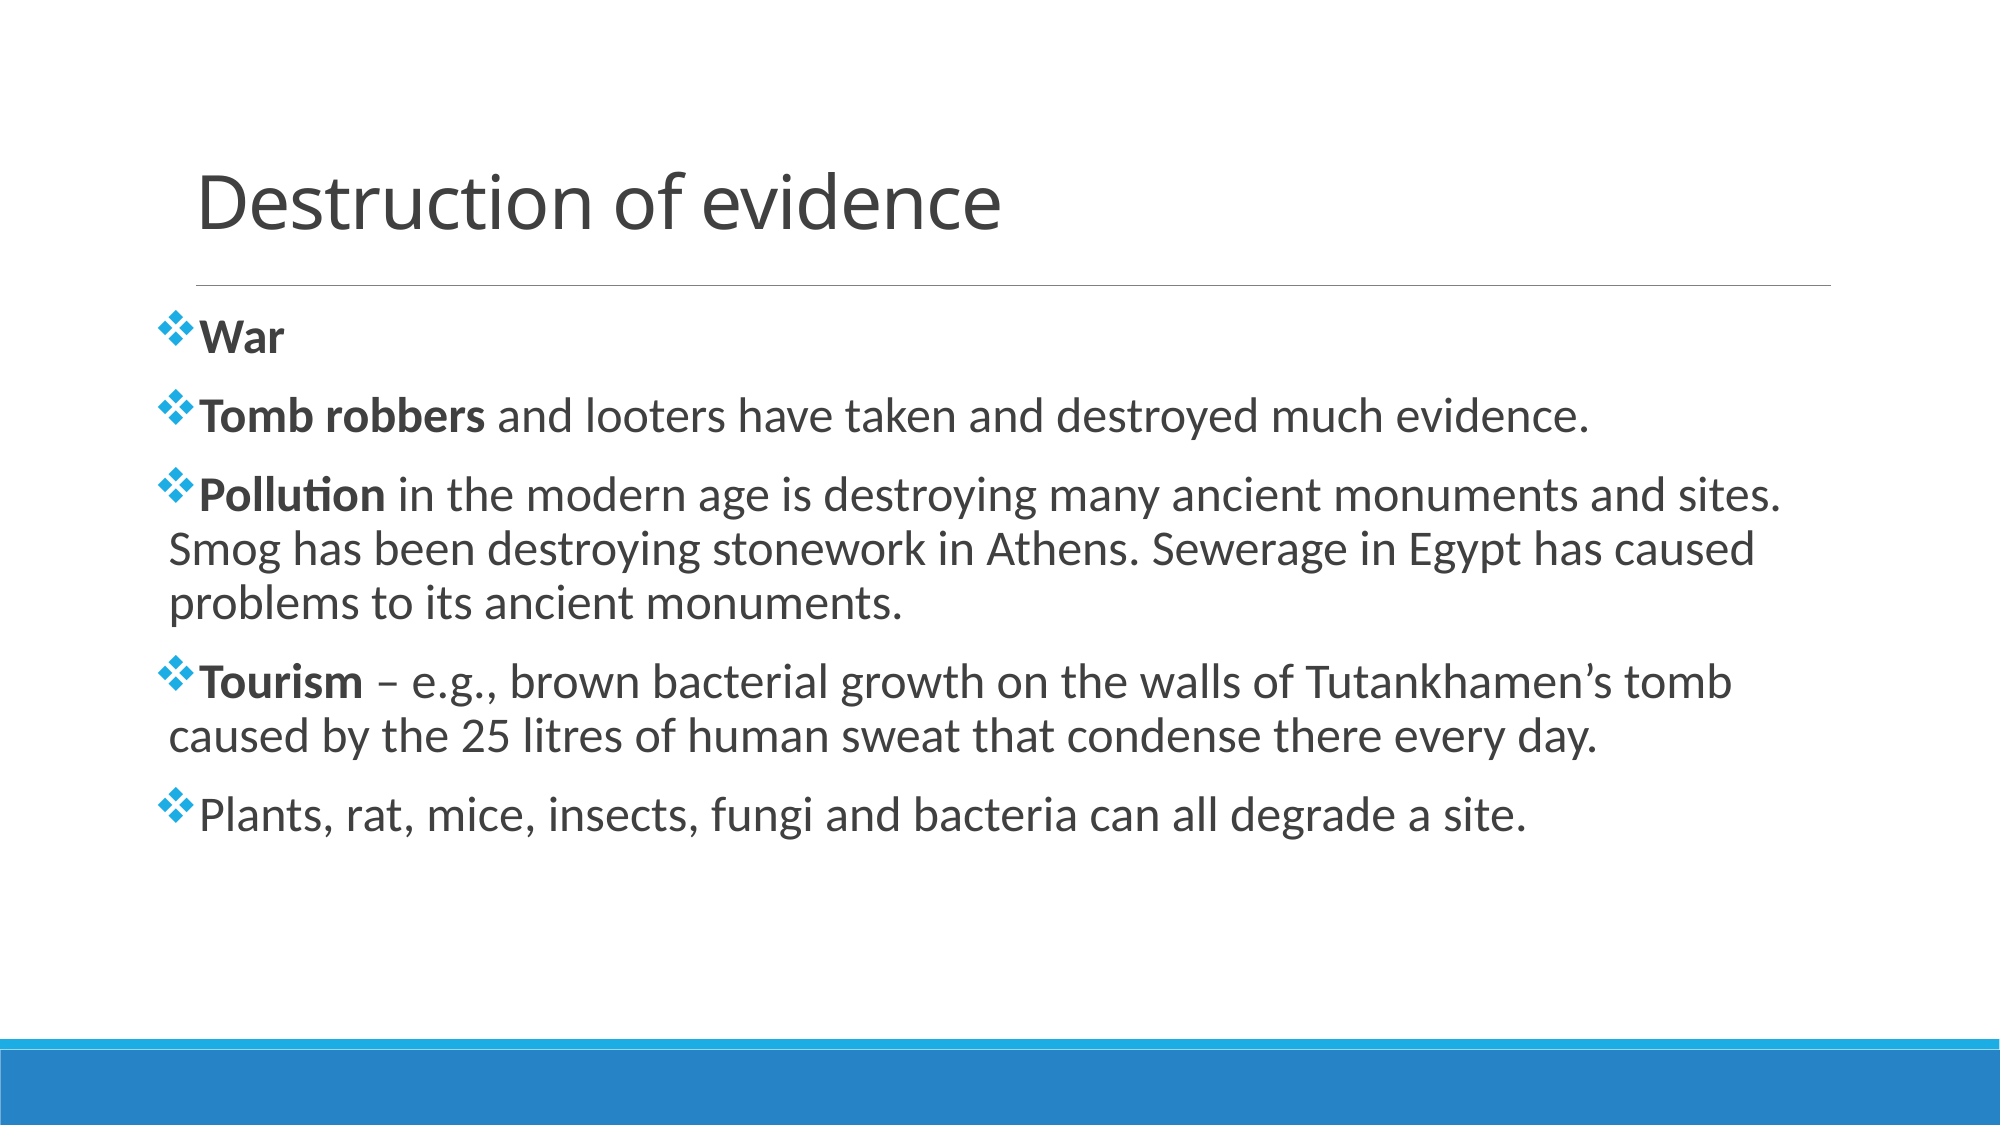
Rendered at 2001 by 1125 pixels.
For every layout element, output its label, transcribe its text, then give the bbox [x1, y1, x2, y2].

title Destruction of evidence [180, 14, 1830, 253]
list War Tomb robbers and looters have taken and destroyed much evidence. Pollution in the modern age is destroying many ancient monuments and sites. Smog has been destroying stonework in Athens. Sewerage in Egypt has caused problems to its ancient monuments. Tourism – e.g., brown bacterial growth on the walls of Tutankhamen’s tomb caused by the 25 litres of human sweat that condense there every day. Plants, rat, mice, insects, fungi and bacteria can all degrade a site. [153, 302, 1804, 963]
